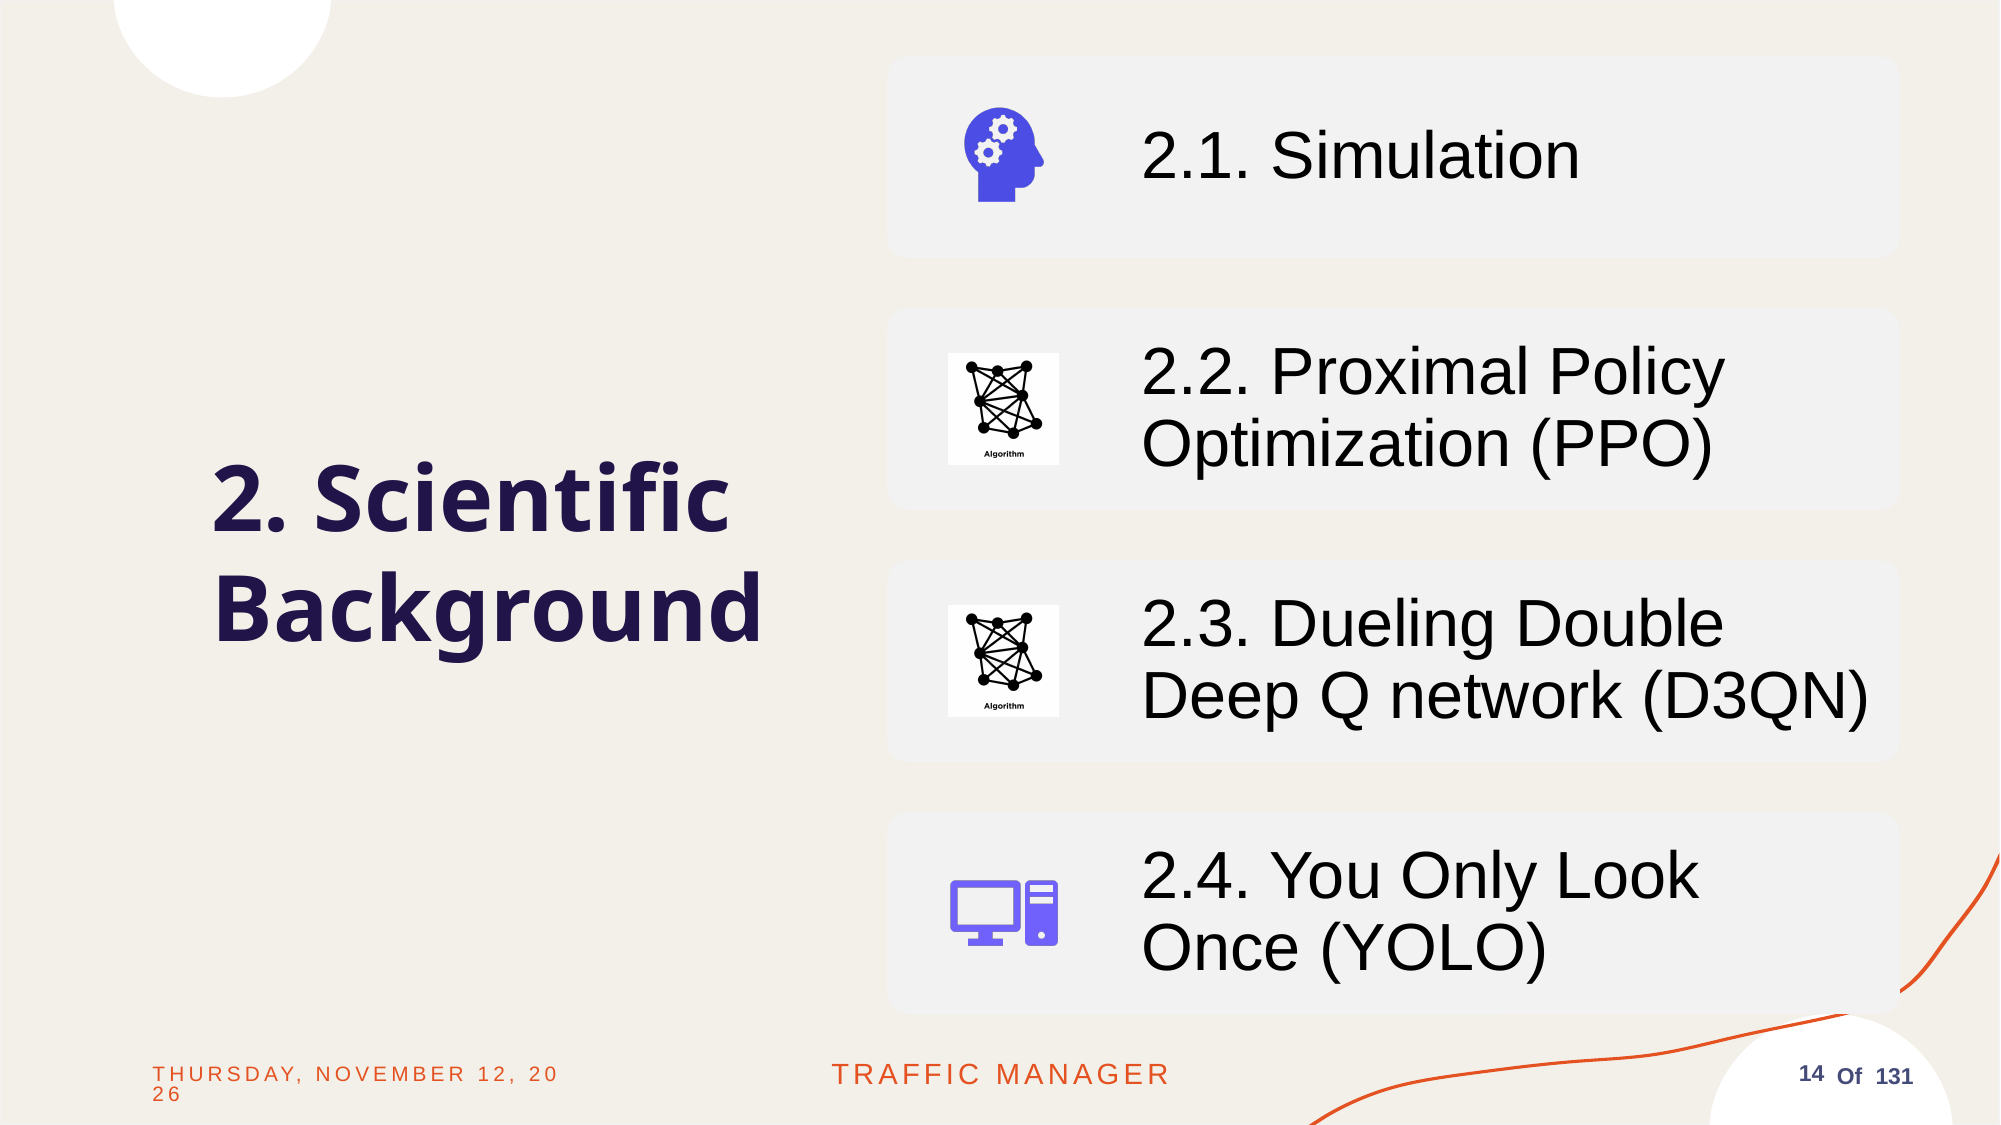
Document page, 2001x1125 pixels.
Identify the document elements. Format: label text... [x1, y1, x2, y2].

title 2. Scientific Background [196, 91, 850, 1007]
footer Traffic MANAGER [662, 1042, 1338, 1103]
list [887, 55, 1900, 1015]
slide_number 14 [1601, 1042, 1840, 1103]
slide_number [137, 1042, 588, 1103]
